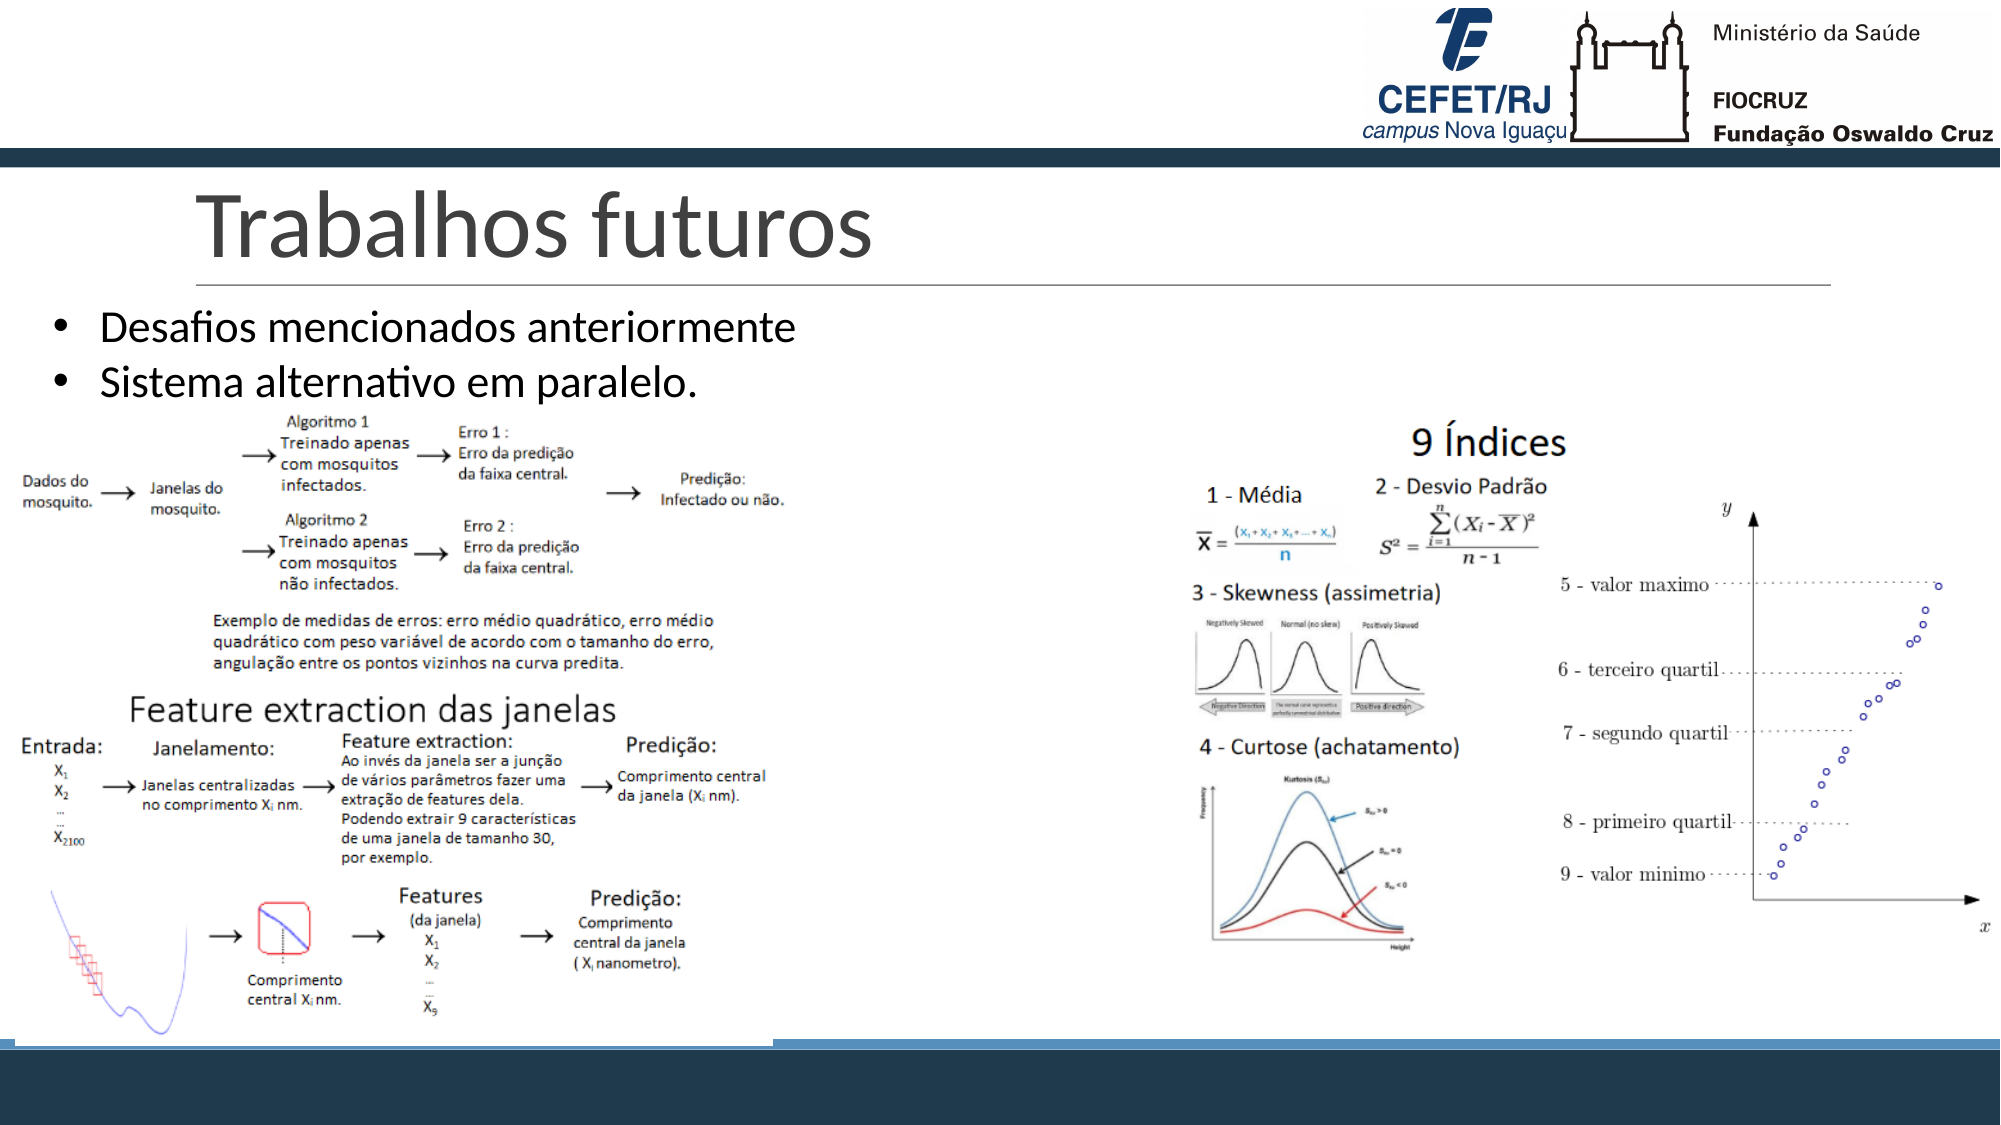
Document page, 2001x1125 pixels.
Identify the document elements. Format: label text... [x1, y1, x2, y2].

text_box Desafios mencionados anteriormente Sistema alternativo em paralelo. [38, 289, 1830, 1019]
text_box Trabalhos futuros [180, 171, 1830, 285]
picture [1570, 11, 1993, 146]
picture [1363, 8, 1566, 143]
picture [14, 405, 794, 1046]
picture [1187, 413, 2000, 961]
